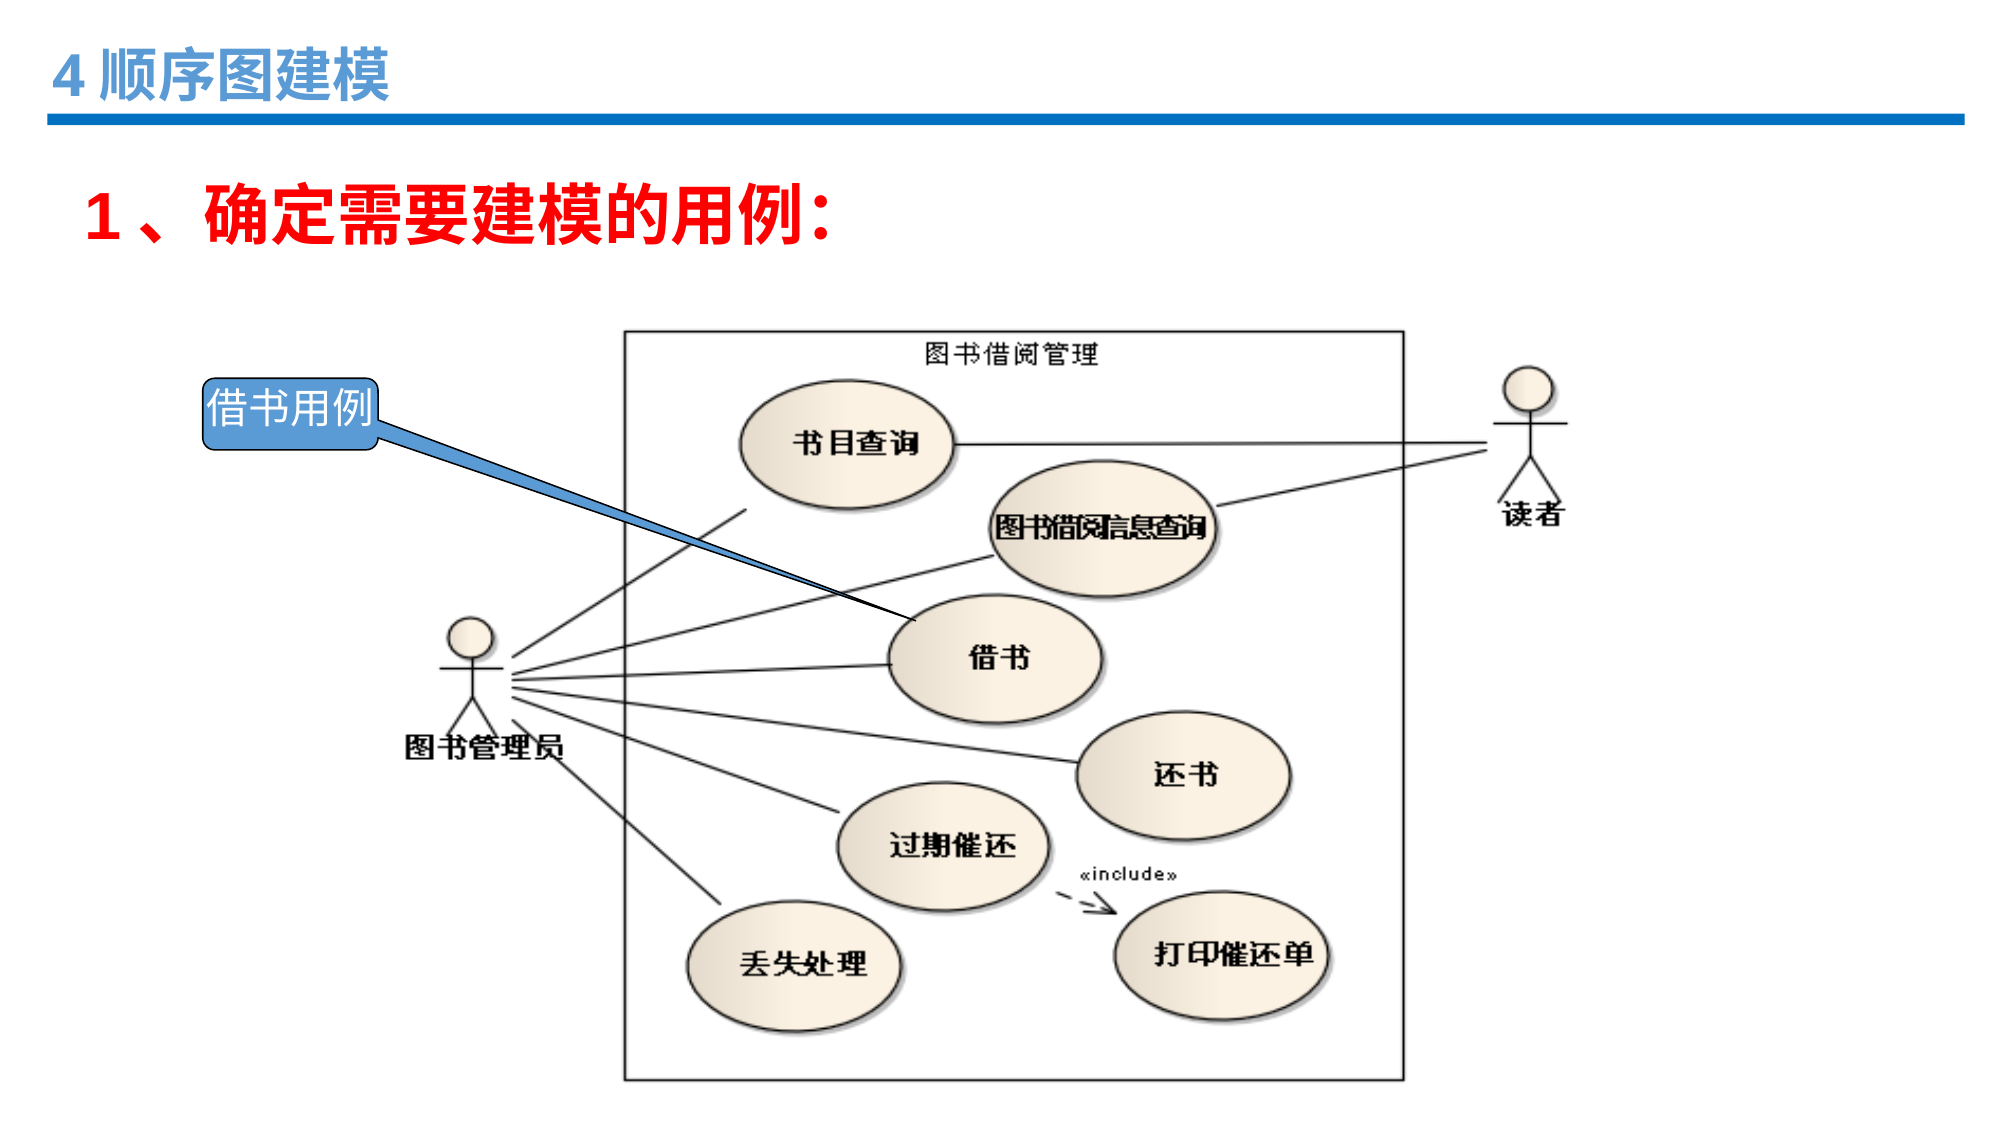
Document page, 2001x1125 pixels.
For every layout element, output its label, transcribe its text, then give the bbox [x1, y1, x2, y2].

picture [379, 312, 1585, 1095]
text_box 4顺序图建模 [37, 30, 406, 116]
text_box 1、确定需要建模的用例： [69, 165, 2000, 261]
text_box 借书用例 [202, 378, 379, 450]
